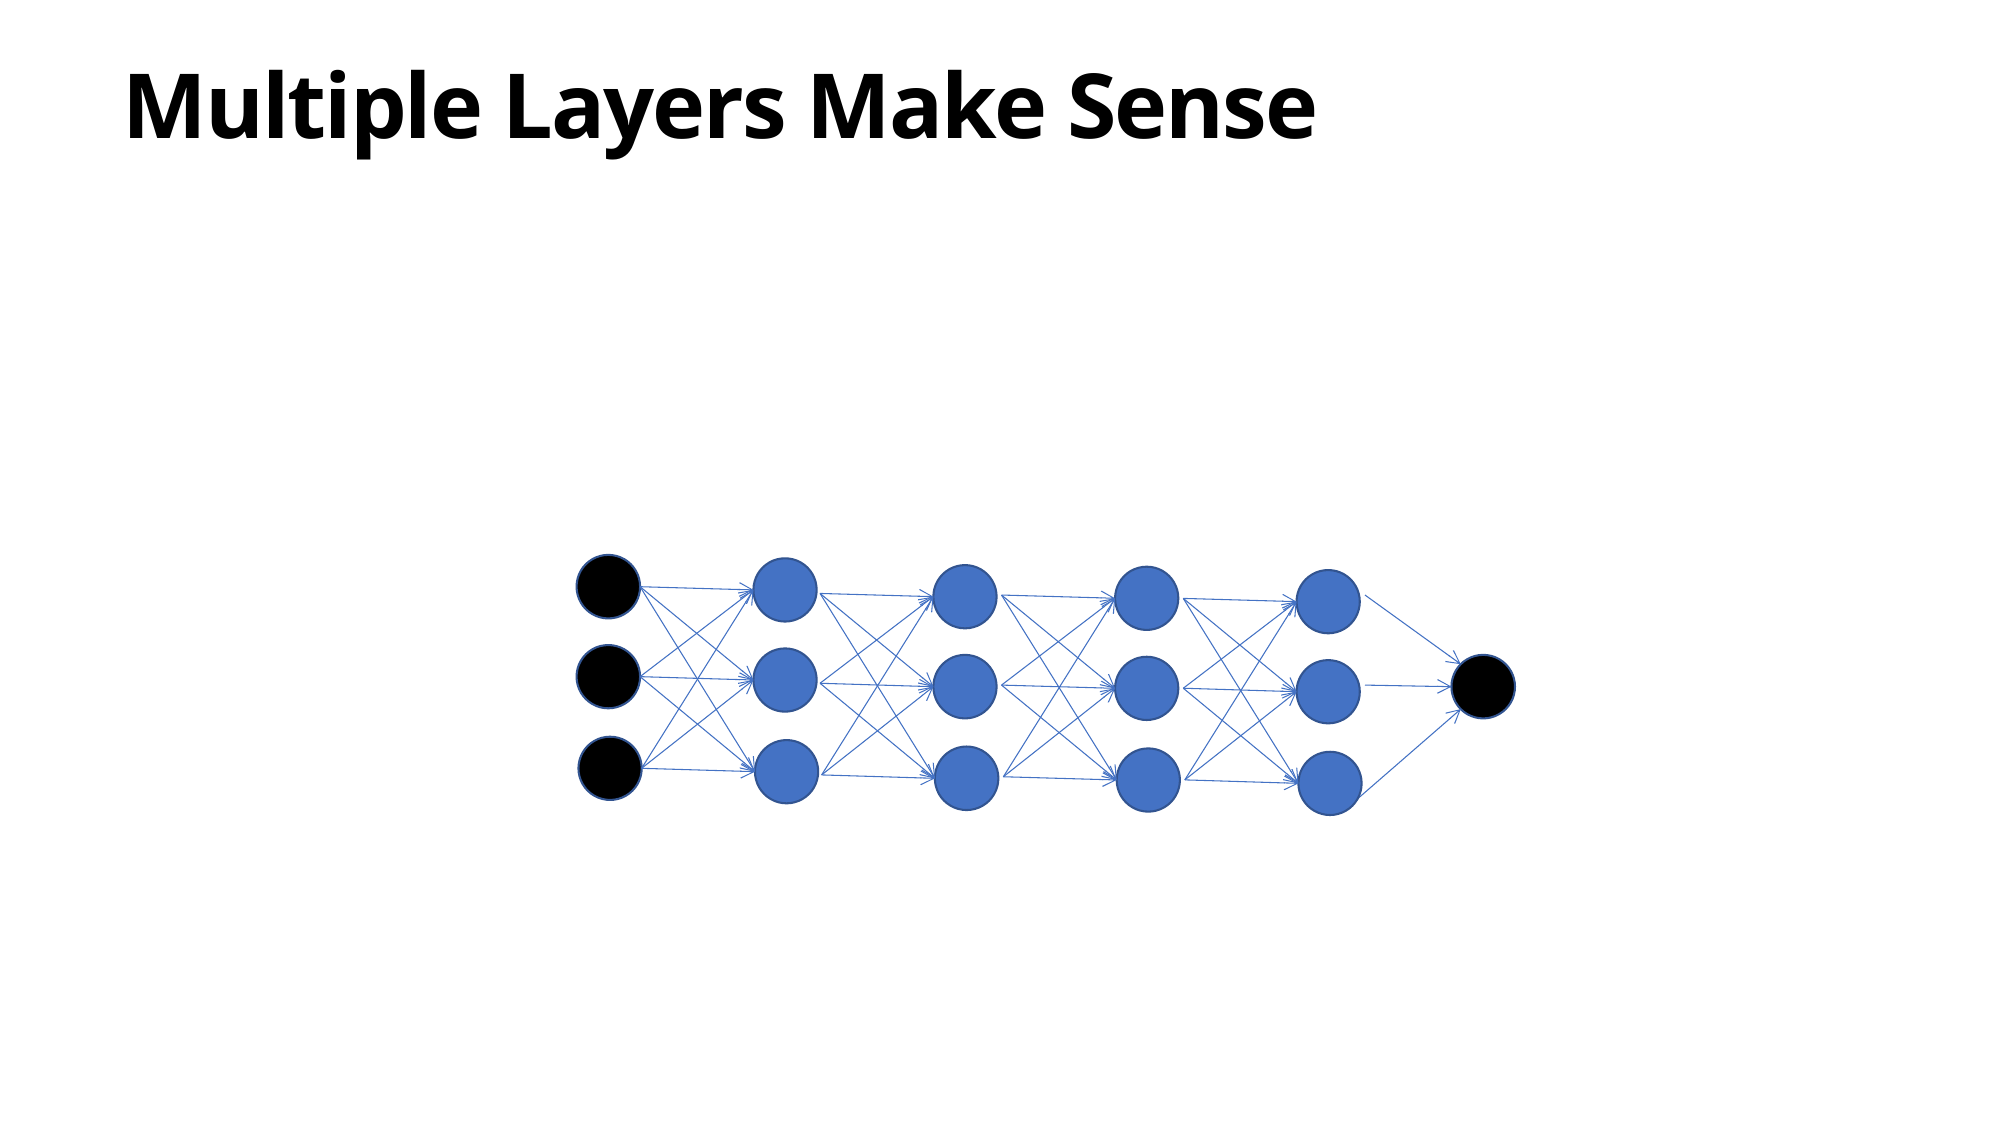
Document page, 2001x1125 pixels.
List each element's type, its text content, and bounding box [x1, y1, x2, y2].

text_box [821, 686, 934, 774]
text_box [1115, 747, 1181, 813]
text_box [1297, 750, 1359, 817]
text_box [932, 564, 998, 630]
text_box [1183, 598, 1299, 688]
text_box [820, 593, 935, 683]
text_box [1299, 659, 1361, 725]
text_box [1003, 598, 1116, 688]
text_box [575, 553, 642, 620]
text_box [1003, 776, 1117, 780]
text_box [1184, 601, 1297, 691]
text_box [641, 589, 754, 679]
text_box [577, 735, 643, 801]
text_box [935, 653, 998, 720]
text_box [1117, 655, 1180, 722]
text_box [641, 679, 754, 768]
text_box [1184, 779, 1299, 784]
text_box [752, 557, 818, 623]
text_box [821, 596, 934, 686]
text_box Multiple Layers Make Sense [108, 53, 2000, 202]
text_box [1295, 569, 1361, 635]
text_box [933, 745, 1000, 812]
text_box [1003, 688, 1116, 776]
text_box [1184, 691, 1297, 779]
text_box [755, 647, 818, 713]
text_box [575, 644, 640, 710]
text_box [1450, 653, 1517, 720]
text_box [821, 774, 935, 779]
text_box [1114, 565, 1180, 631]
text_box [641, 768, 755, 772]
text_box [1001, 594, 1117, 685]
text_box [1357, 708, 1461, 800]
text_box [1365, 595, 1461, 665]
text_box [754, 739, 820, 805]
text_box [640, 586, 755, 676]
